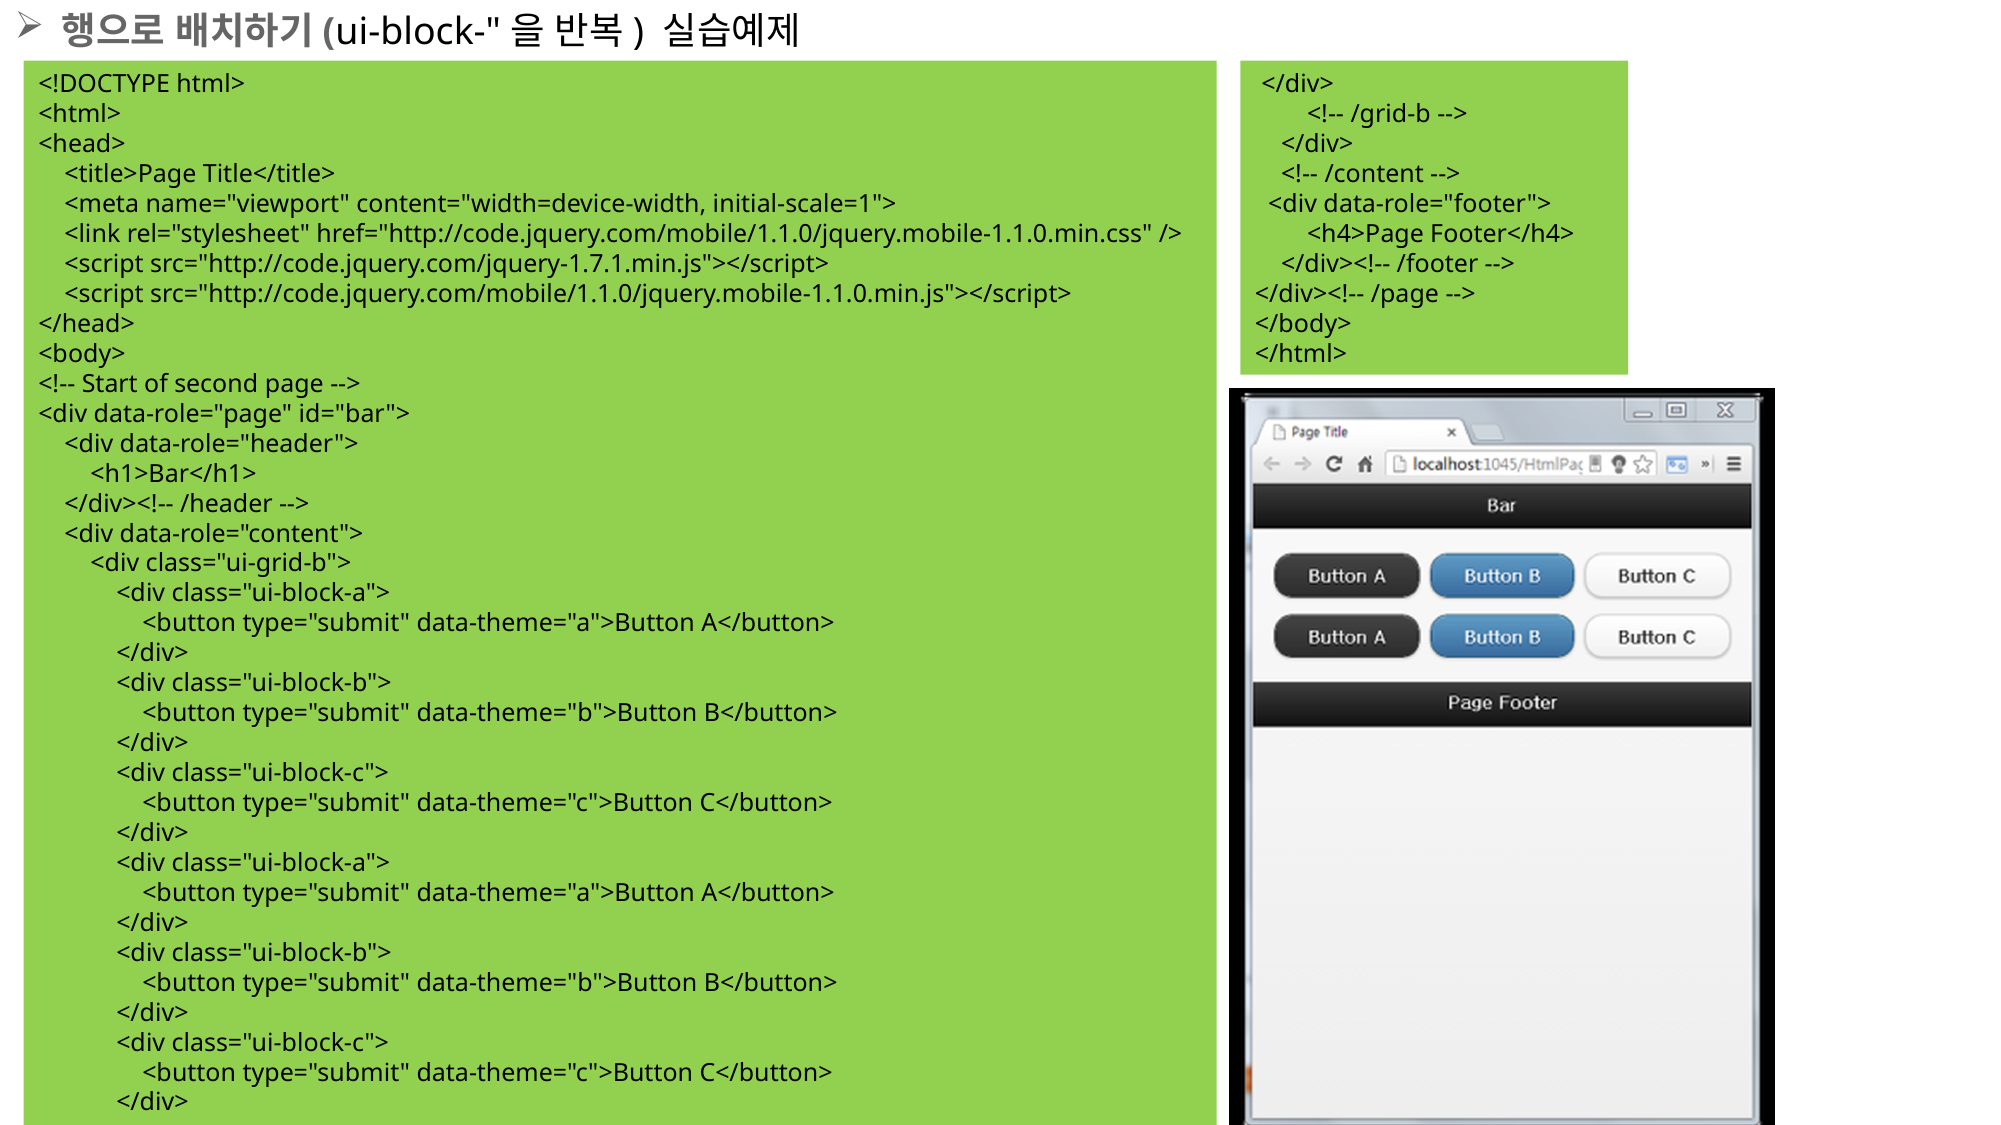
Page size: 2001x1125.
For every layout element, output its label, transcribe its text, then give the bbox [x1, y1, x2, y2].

picture [1229, 388, 1775, 1125]
text_box <!DOCTYPE html> <html> <head> <title>Page Title</title> <meta name="viewport" content="width=device-width, initial-scale=1"> <link rel="stylesheet" href="http://code.jquery.com/mobile/1.1.0/jquery.mobile-1.1.0.min.css" /> <script src="http://code.jquery.com/jquery-1.7.1.min.js"></script> <script src="http://code.jquery.com/mobile/1.1.0/jquery.mobile-1.1.0.min.js"></script> </head> <body> <!-- Start of second page --> <div data-role="page" id="bar"> <div data-role="header"> <h1>Bar</h1> </div><!-- /header --> <div data-role="content"> <div class="ui-grid-b"> <div class="ui-block-a"> <button type="submit" data-theme="a">Button A</button> </div> <div class="ui-block-b"> <button type="submit" data-theme="b">Button B</button> </div> <div class="ui-block-c"> <button type="submit" data-theme="c">Button C</button> </div> <div class="ui-block-a"> <button type="submit" data-theme="a">Button A</button> </div> <div class="ui-block-b"> <button type="submit" data-theme="b">Button B</button> </div> <div class="ui-block-c"> <button type="submit" data-theme="c">Button C</button> </div> [23, 60, 1217, 1125]
text_box </div> <!-- /grid-b --> </div> <!-- /content --> <div data-role="footer"> <h4>Page Footer</h4> </div><!-- /footer --> </div><!-- /page --> </body> </html> [1240, 60, 1629, 375]
text_box 행으로 배치하기(ui-block-"을 반복) 실습예제 [0, 0, 1241, 60]
